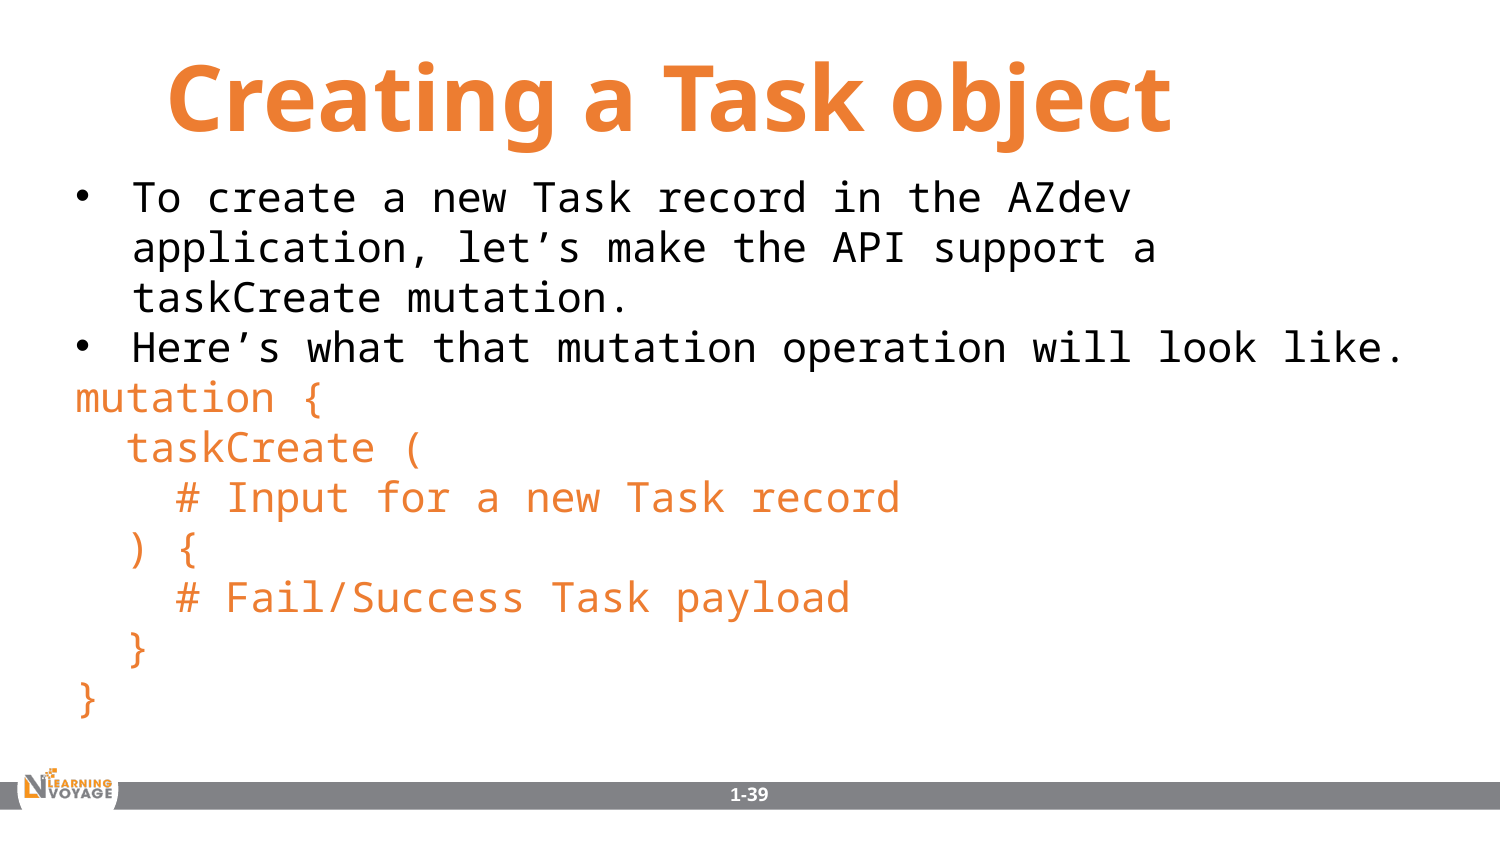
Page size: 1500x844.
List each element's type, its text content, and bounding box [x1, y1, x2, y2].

text_box To create a new Task record in the AZdev application, let’s make the API support a taskCreate mutation. Here’s what that mutation operation will look like. mutation { taskCreate ( # Input for a new Task record ) { # Fail/Success Task payload } } [75, 168, 1425, 721]
text_box Creating a Task object [126, 37, 1231, 153]
picture [0, 706, 144, 844]
slide_number 1-39 [692, 770, 784, 821]
